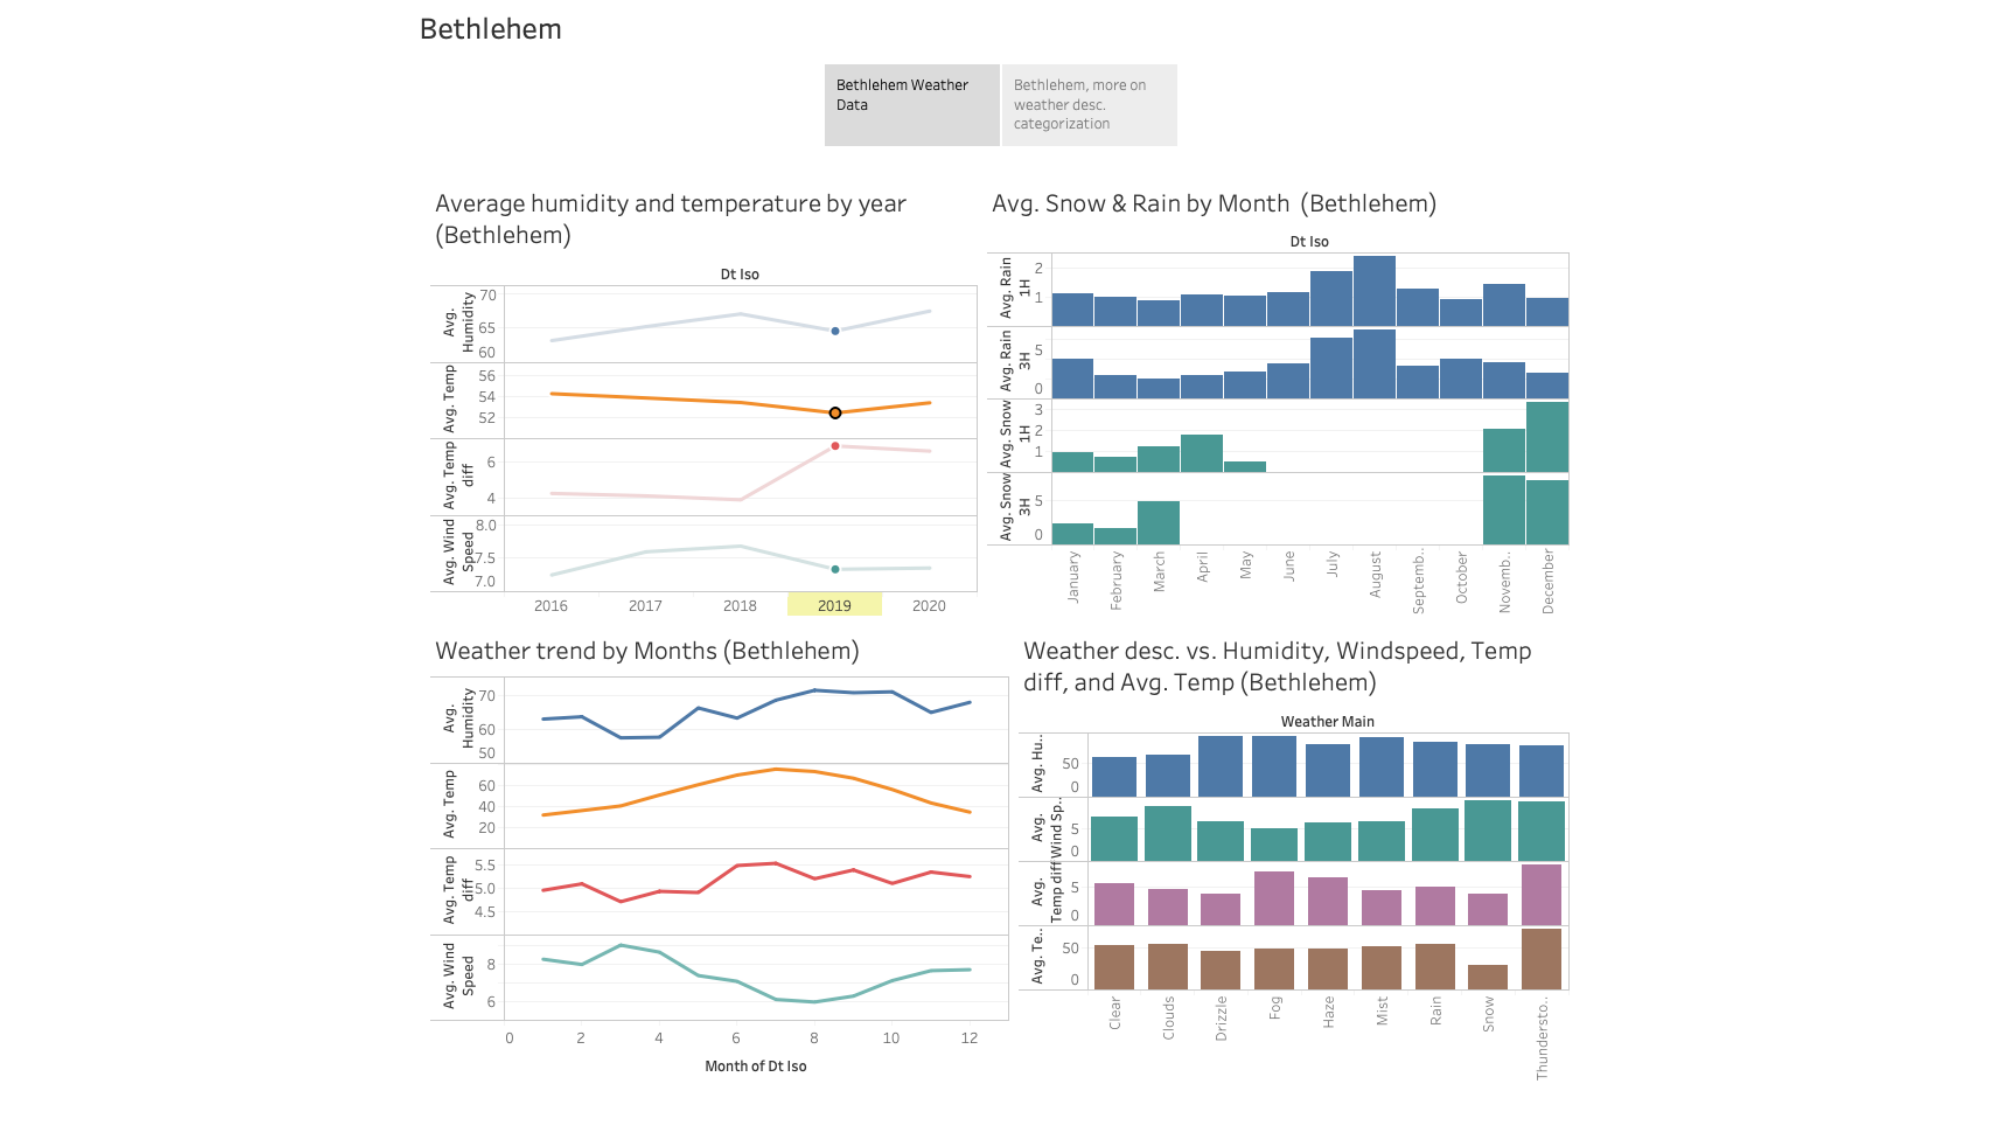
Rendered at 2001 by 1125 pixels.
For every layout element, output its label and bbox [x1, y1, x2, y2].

picture [407, 0, 1593, 1125]
